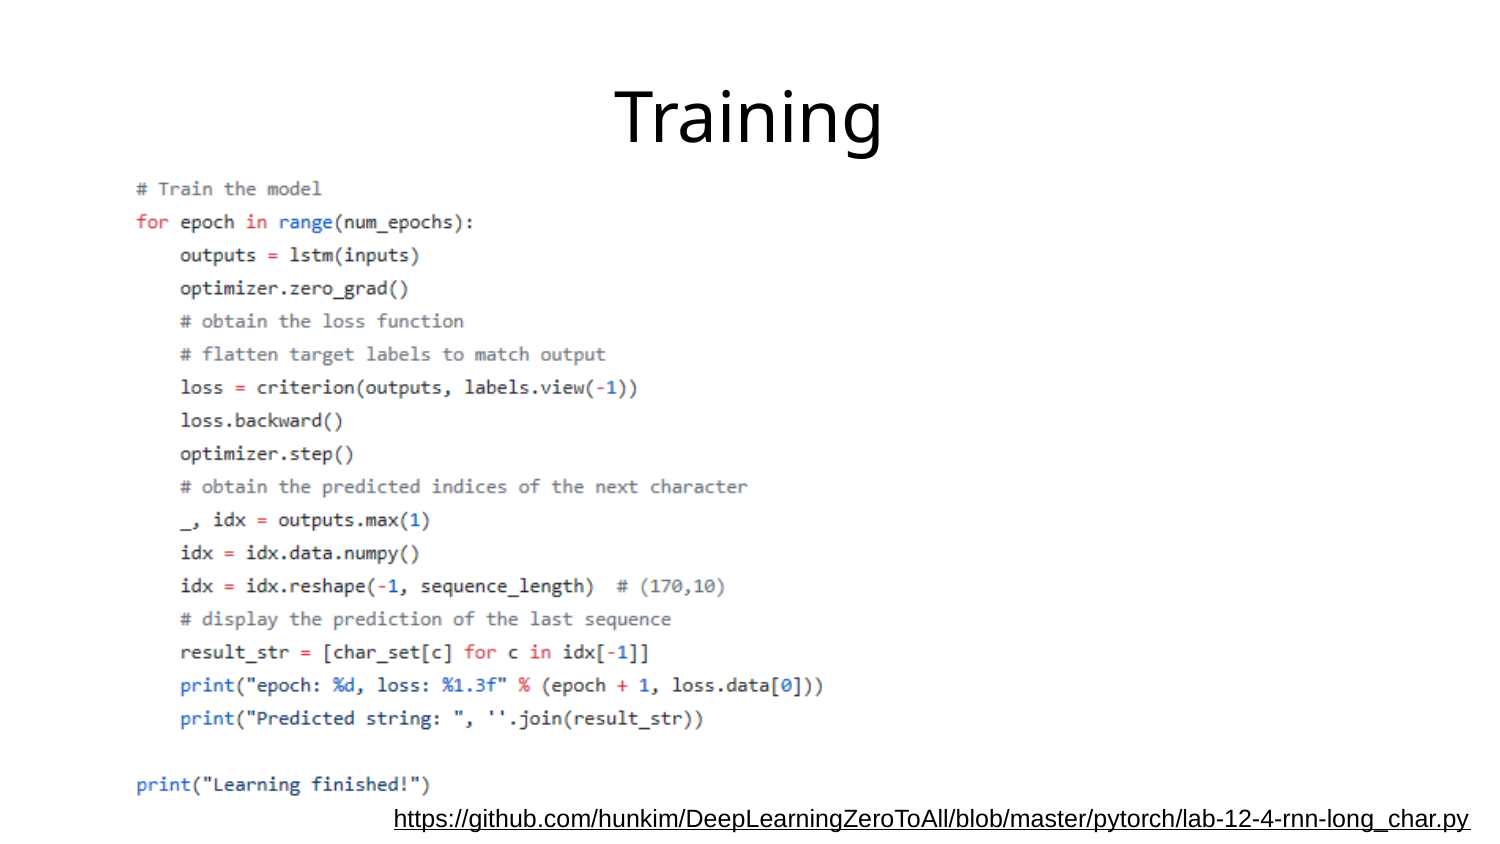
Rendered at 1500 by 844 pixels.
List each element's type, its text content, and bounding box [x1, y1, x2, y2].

text_box https://github.com/hunkim/DeepLearningZeroToAll/blob/master/pytorch/lab-12-4-rnn-long_char.py [378, 791, 1500, 844]
picture [115, 174, 834, 800]
title Training [334, 9, 1166, 221]
